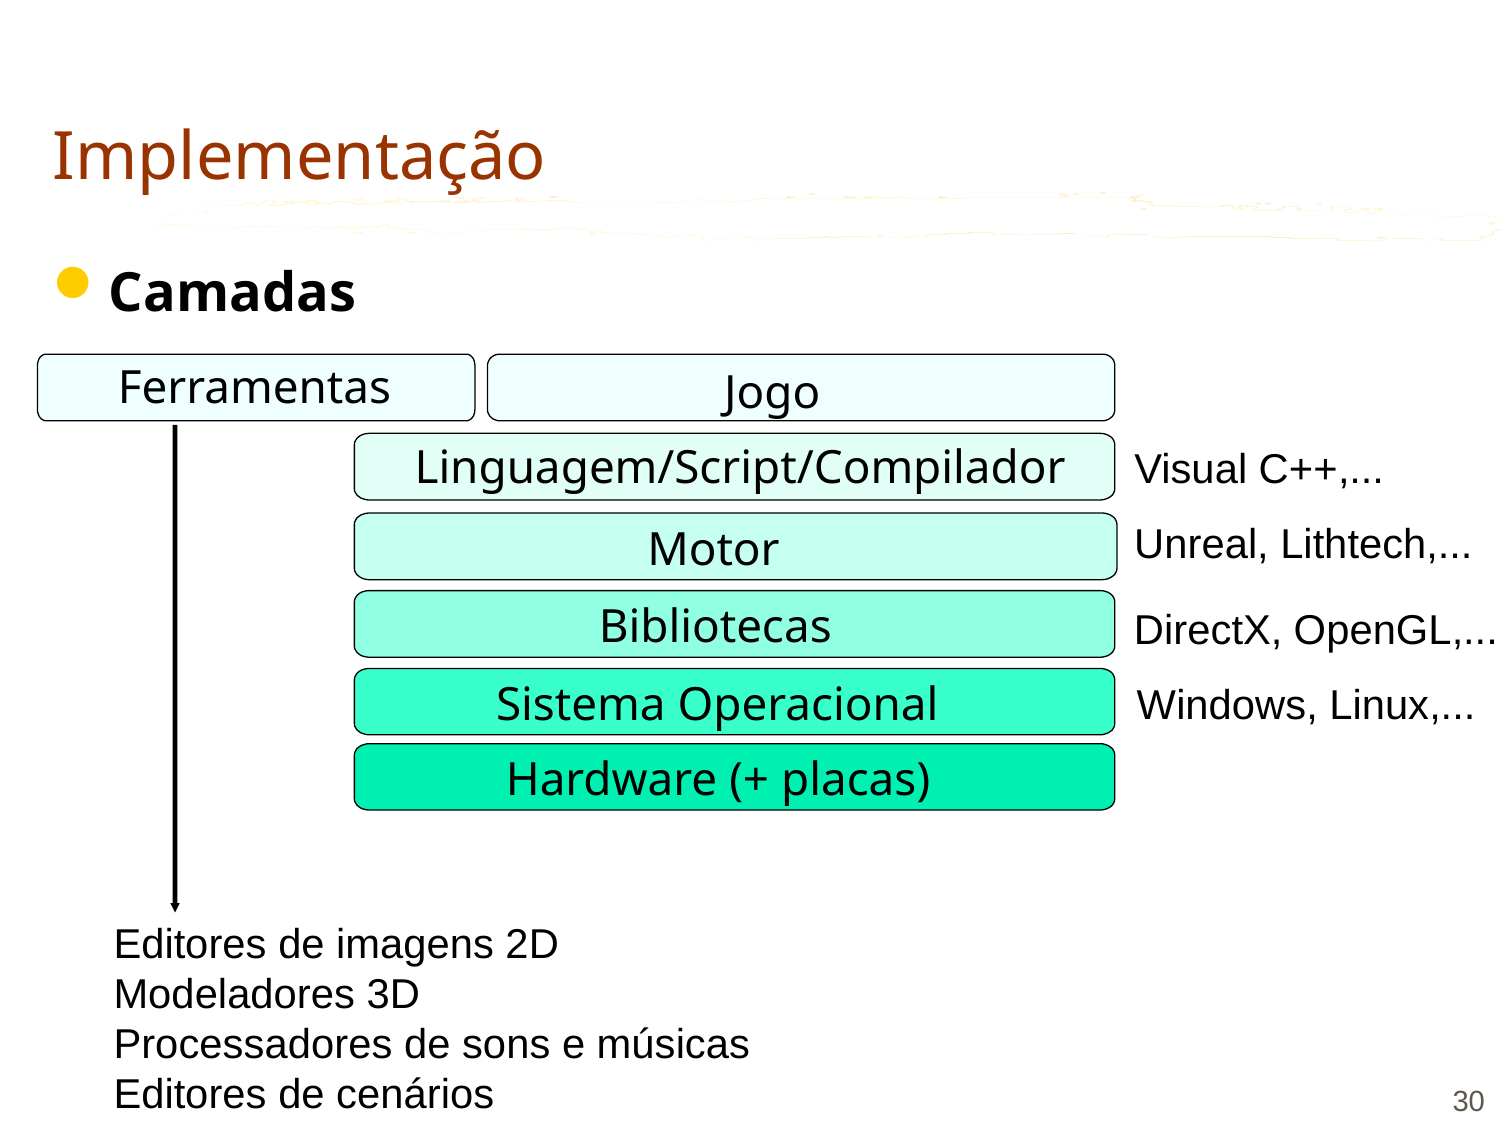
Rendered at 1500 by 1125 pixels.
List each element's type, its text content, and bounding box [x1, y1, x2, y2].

text_box Bibliotecas [768, 596, 833, 652]
text_box [768, 668, 1115, 735]
text_box Hardware (+ placas) [768, 749, 931, 805]
list Camadas [37, 249, 1476, 1026]
text_box [768, 743, 1115, 811]
text_box Unreal, Lithtech,... [1119, 509, 1488, 575]
text_box Jogo [768, 362, 821, 418]
text_box Visual C++,... [1119, 434, 1400, 500]
text_box Linguagem/Script/Compilador [768, 437, 1067, 493]
text_box [768, 433, 1115, 501]
title Implementação [37, 12, 1434, 201]
text_box [768, 590, 1115, 658]
text_box Sistema Operacional [768, 674, 939, 730]
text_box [24, 353, 765, 1125]
text_box DirectX, OpenGL,... [1119, 595, 1500, 660]
text_box [768, 513, 1117, 580]
text_box Motor [768, 520, 780, 575]
text_box [765, 354, 1115, 421]
text_box Windows, Linux,... [1121, 670, 1491, 735]
slide_number 30 [1187, 1049, 1500, 1125]
